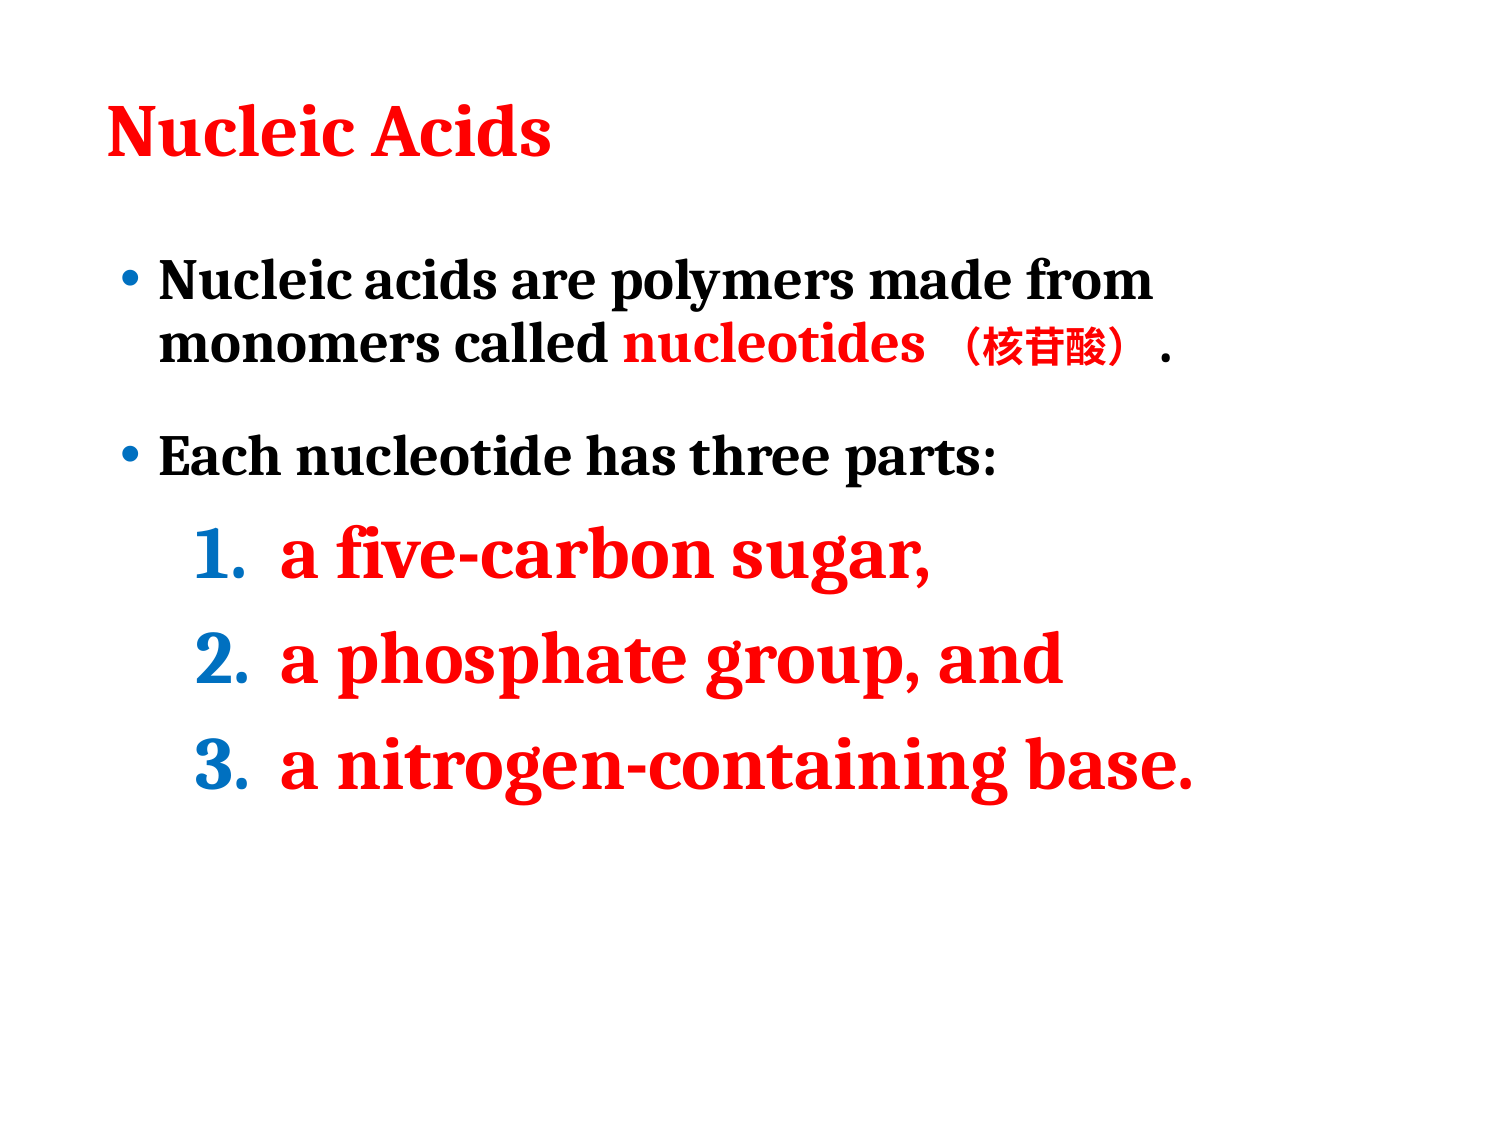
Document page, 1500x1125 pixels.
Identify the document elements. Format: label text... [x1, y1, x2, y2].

list Nucleic acids are polymers made from monomers called nucleotides（核苷酸）. Each nucleotide has three parts: a five-carbon sugar, a phosphate group, and a nitrogen-containing base. [105, 242, 1449, 1014]
title Nucleic Acids [91, 84, 1471, 242]
